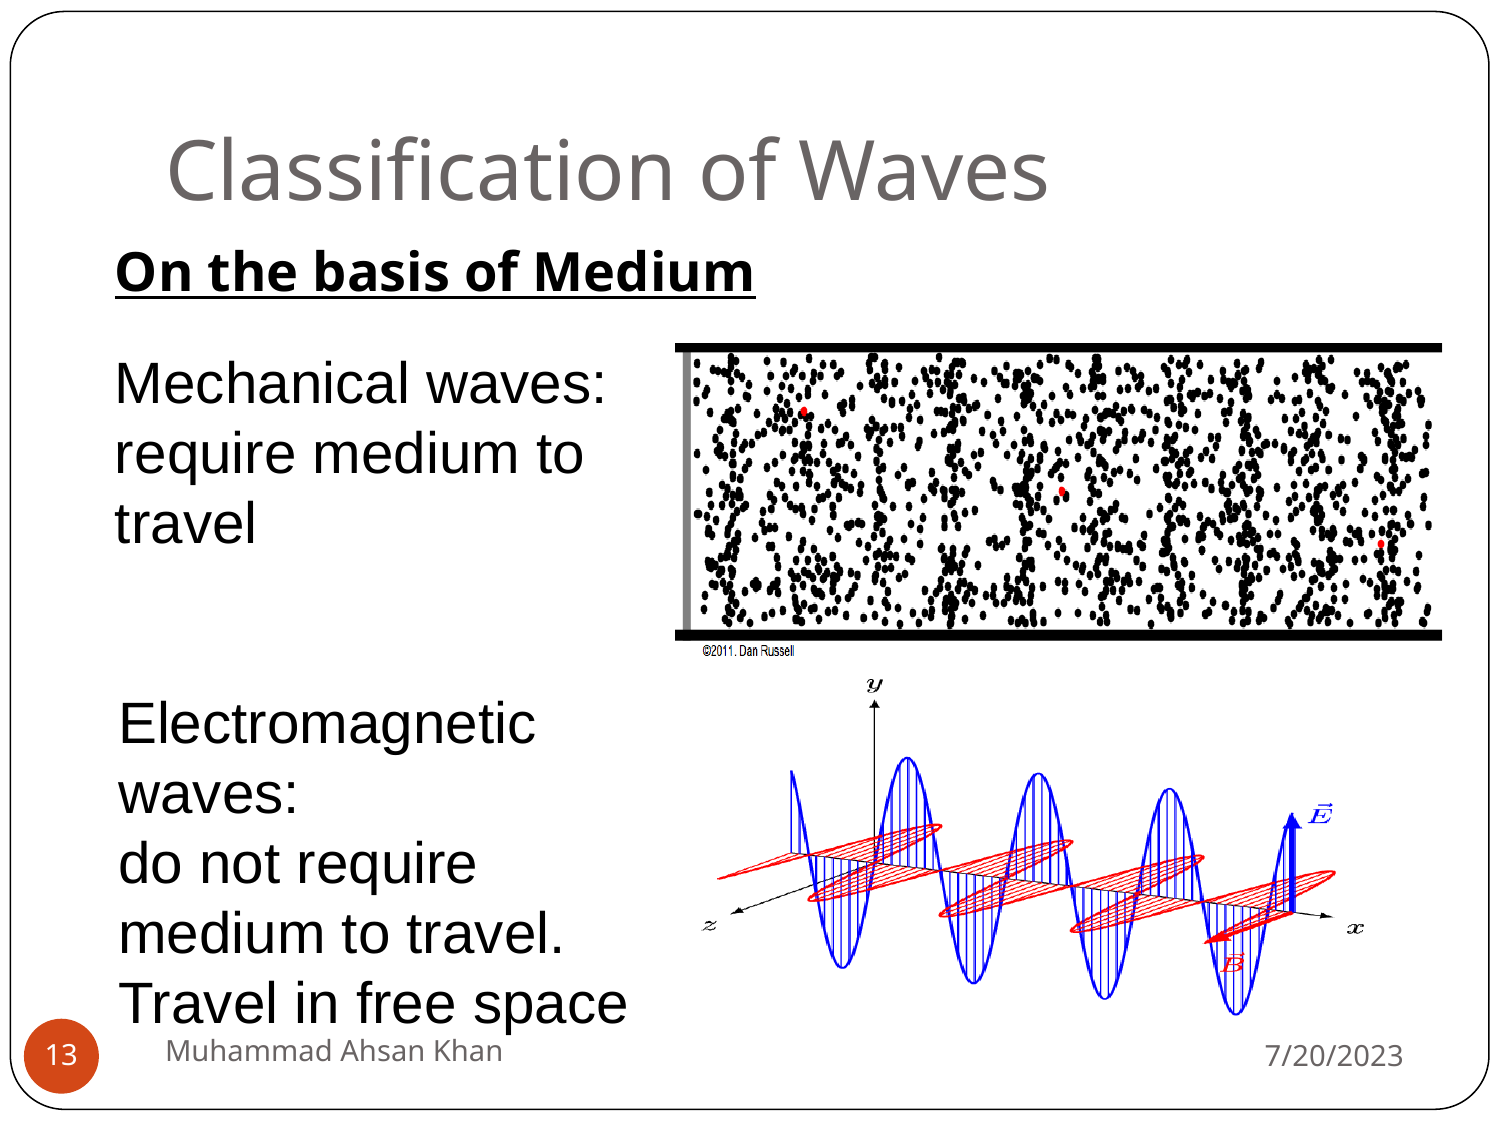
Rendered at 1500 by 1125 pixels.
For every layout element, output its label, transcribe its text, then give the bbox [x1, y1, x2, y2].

title Classification of Waves [150, 45, 1425, 233]
picture [674, 312, 1451, 1046]
slide_number ‹#› [23, 1018, 99, 1094]
text_box Mechanical waves: require medium to travel [99, 337, 669, 563]
footer Muhammad Ahsan Khan [150, 1043, 800, 1088]
list On the basis of Medium [99, 229, 1375, 337]
list On the basis of Medium [99, 563, 669, 980]
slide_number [1012, 1054, 1419, 1094]
text_box Electromagnetic waves: do not require medium to travel. Travel in free space [103, 677, 669, 1043]
